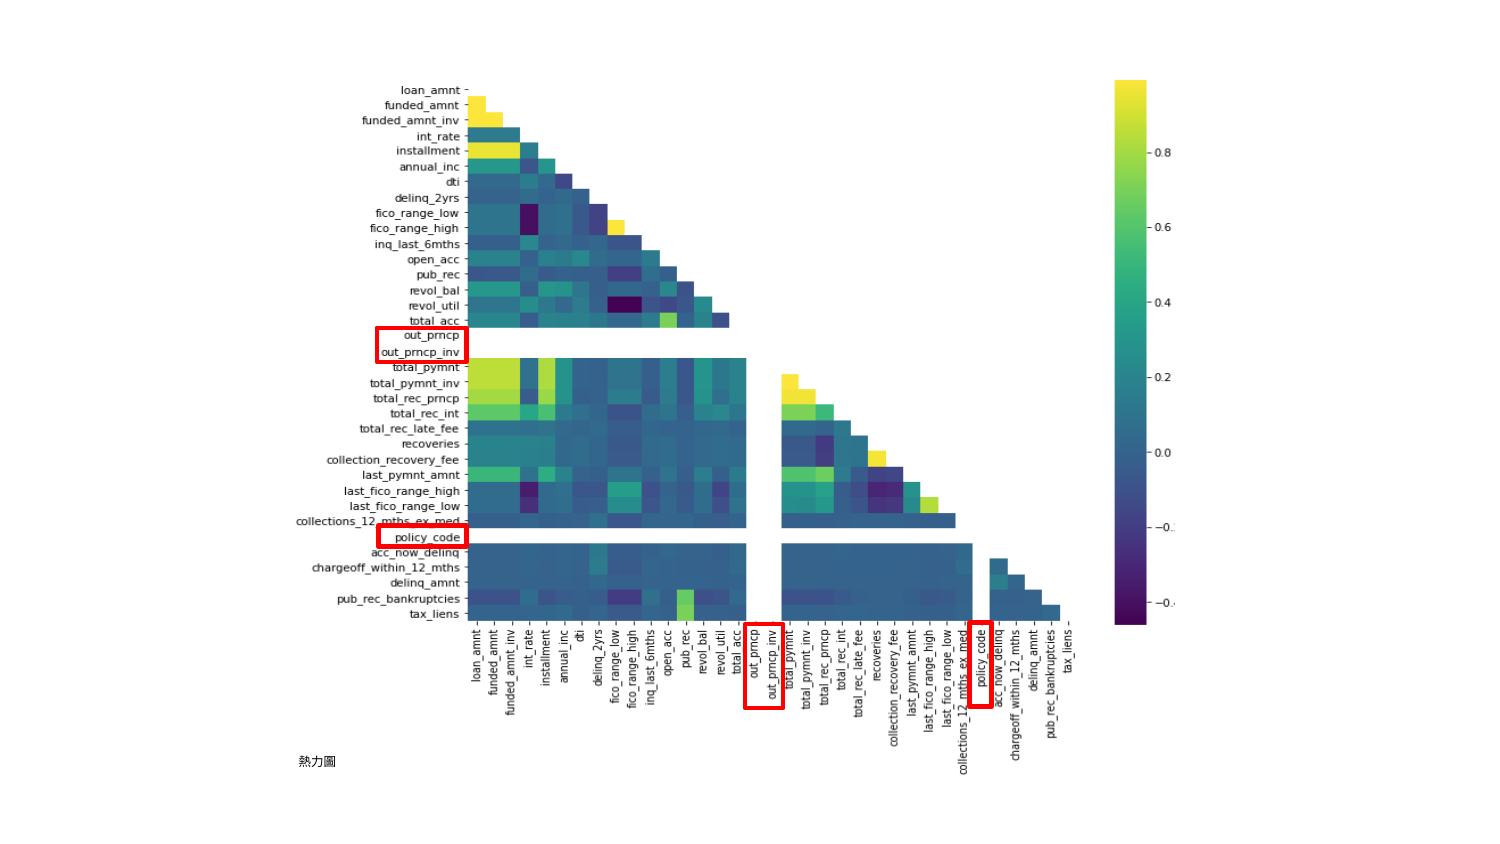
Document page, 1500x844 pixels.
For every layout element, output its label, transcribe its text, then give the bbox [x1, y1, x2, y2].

picture [287, 80, 1175, 780]
text_box 熱力圖 [292, 750, 1272, 808]
